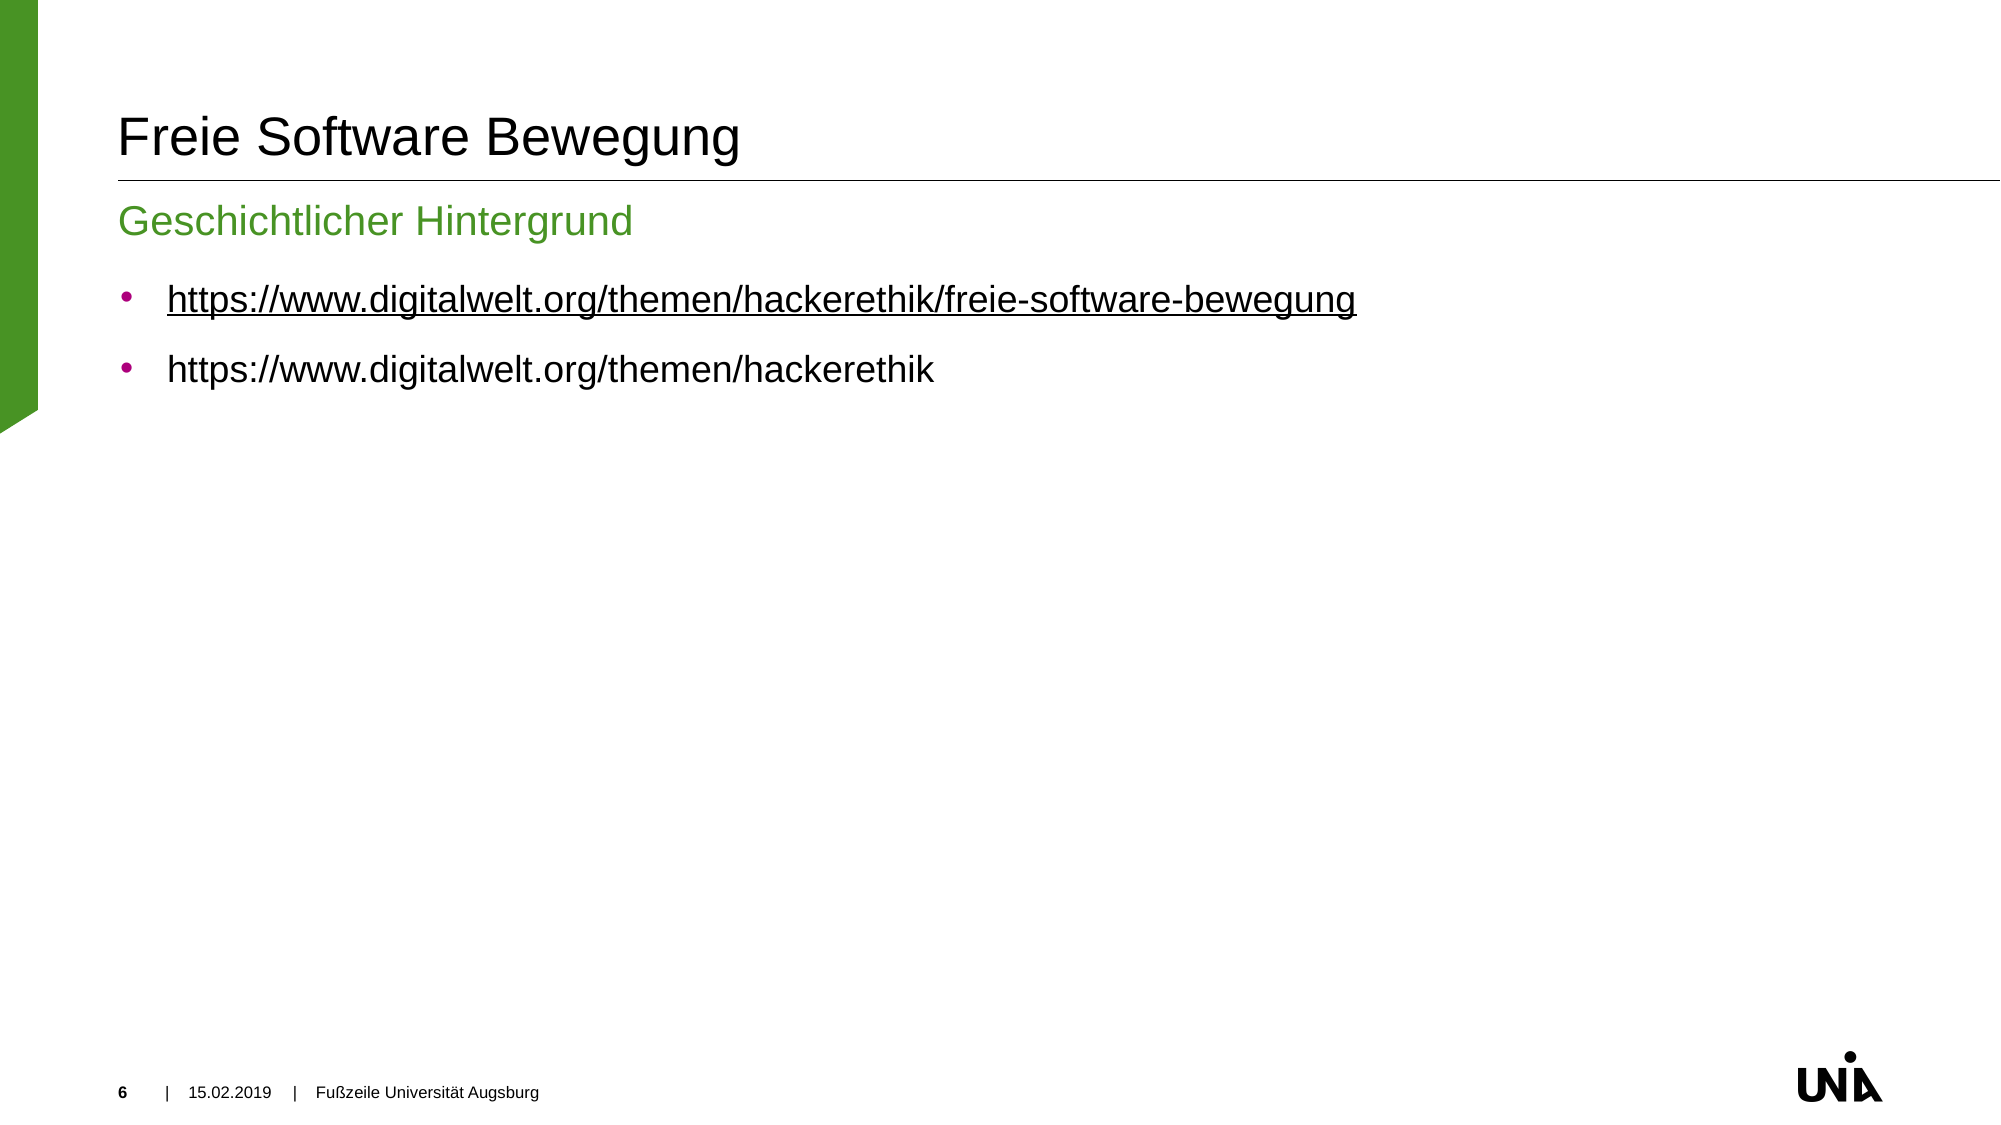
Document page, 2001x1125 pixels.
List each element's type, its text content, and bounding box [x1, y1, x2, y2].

footer | Fußzeile Universität Augsburg [292, 1066, 1490, 1102]
title Freie Software Bewegung [117, 0, 1882, 167]
list https://www.digitalwelt.org/themen/hackerethik/freie-software-bewegung https://www.digitalwelt.org/themen/hackerethik [118, 274, 1883, 1037]
slide_number 6 [118, 1066, 171, 1102]
picture [1798, 1051, 1883, 1102]
subtitle Geschichtlicher Hintergrund [117, 193, 1882, 254]
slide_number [171, 1066, 292, 1102]
